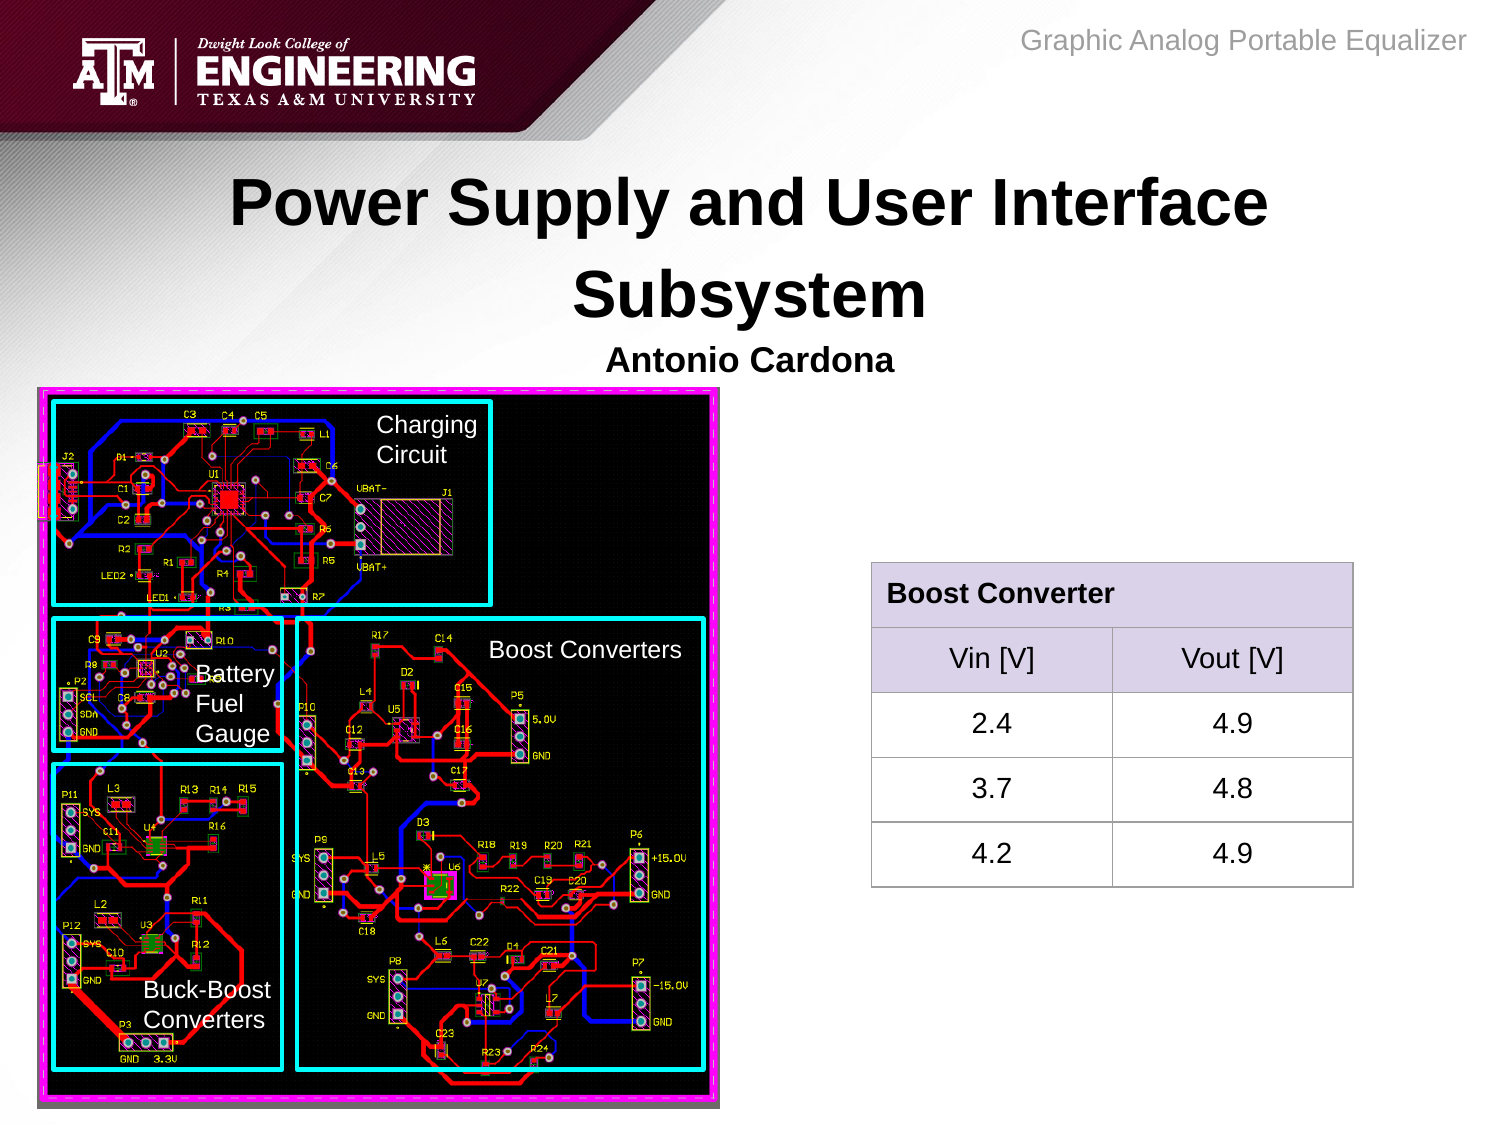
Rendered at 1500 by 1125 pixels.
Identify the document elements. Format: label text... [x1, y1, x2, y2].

table_cell Vin [V] [872, 628, 1112, 692]
table_cell 4.8 [1113, 758, 1352, 821]
table_cell 4.9 [1113, 823, 1352, 886]
table_cell 3.7 [872, 758, 1112, 821]
table_cell Vout [V] [1113, 628, 1352, 692]
table_cell 2.4 [872, 693, 1112, 757]
text_box Power Supply and User Interface Subsystem Antonio Cardona [87, 197, 1413, 330]
table_cell 4.2 [872, 823, 1112, 886]
table_header Boost Converter [872, 563, 1352, 627]
text_box Boost Converters [724, 618, 731, 679]
picture [0, 0, 1500, 1125]
table_cell 4.9 [1113, 693, 1352, 757]
text_box Graphic Analog Portable Equalizer [1005, 6, 1487, 72]
